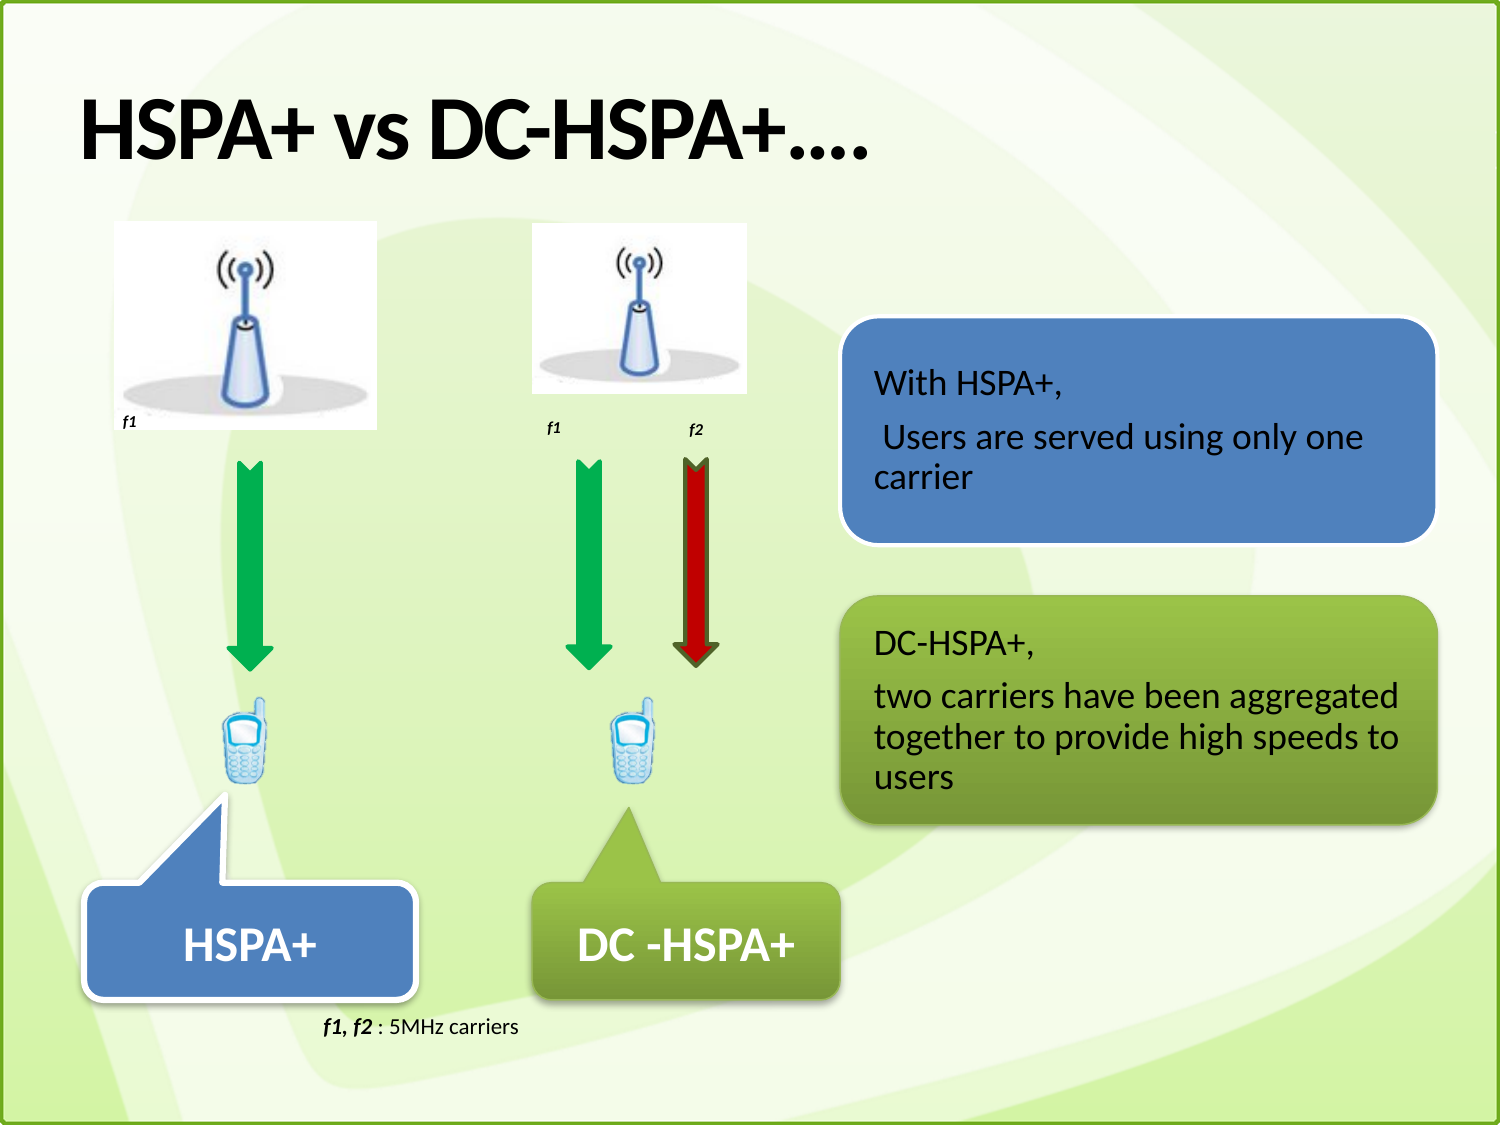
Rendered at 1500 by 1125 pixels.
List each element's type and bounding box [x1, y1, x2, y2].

text_box [839, 309, 1438, 883]
picture [0, 0, 1500, 1125]
text_box [107, 220, 747, 1079]
